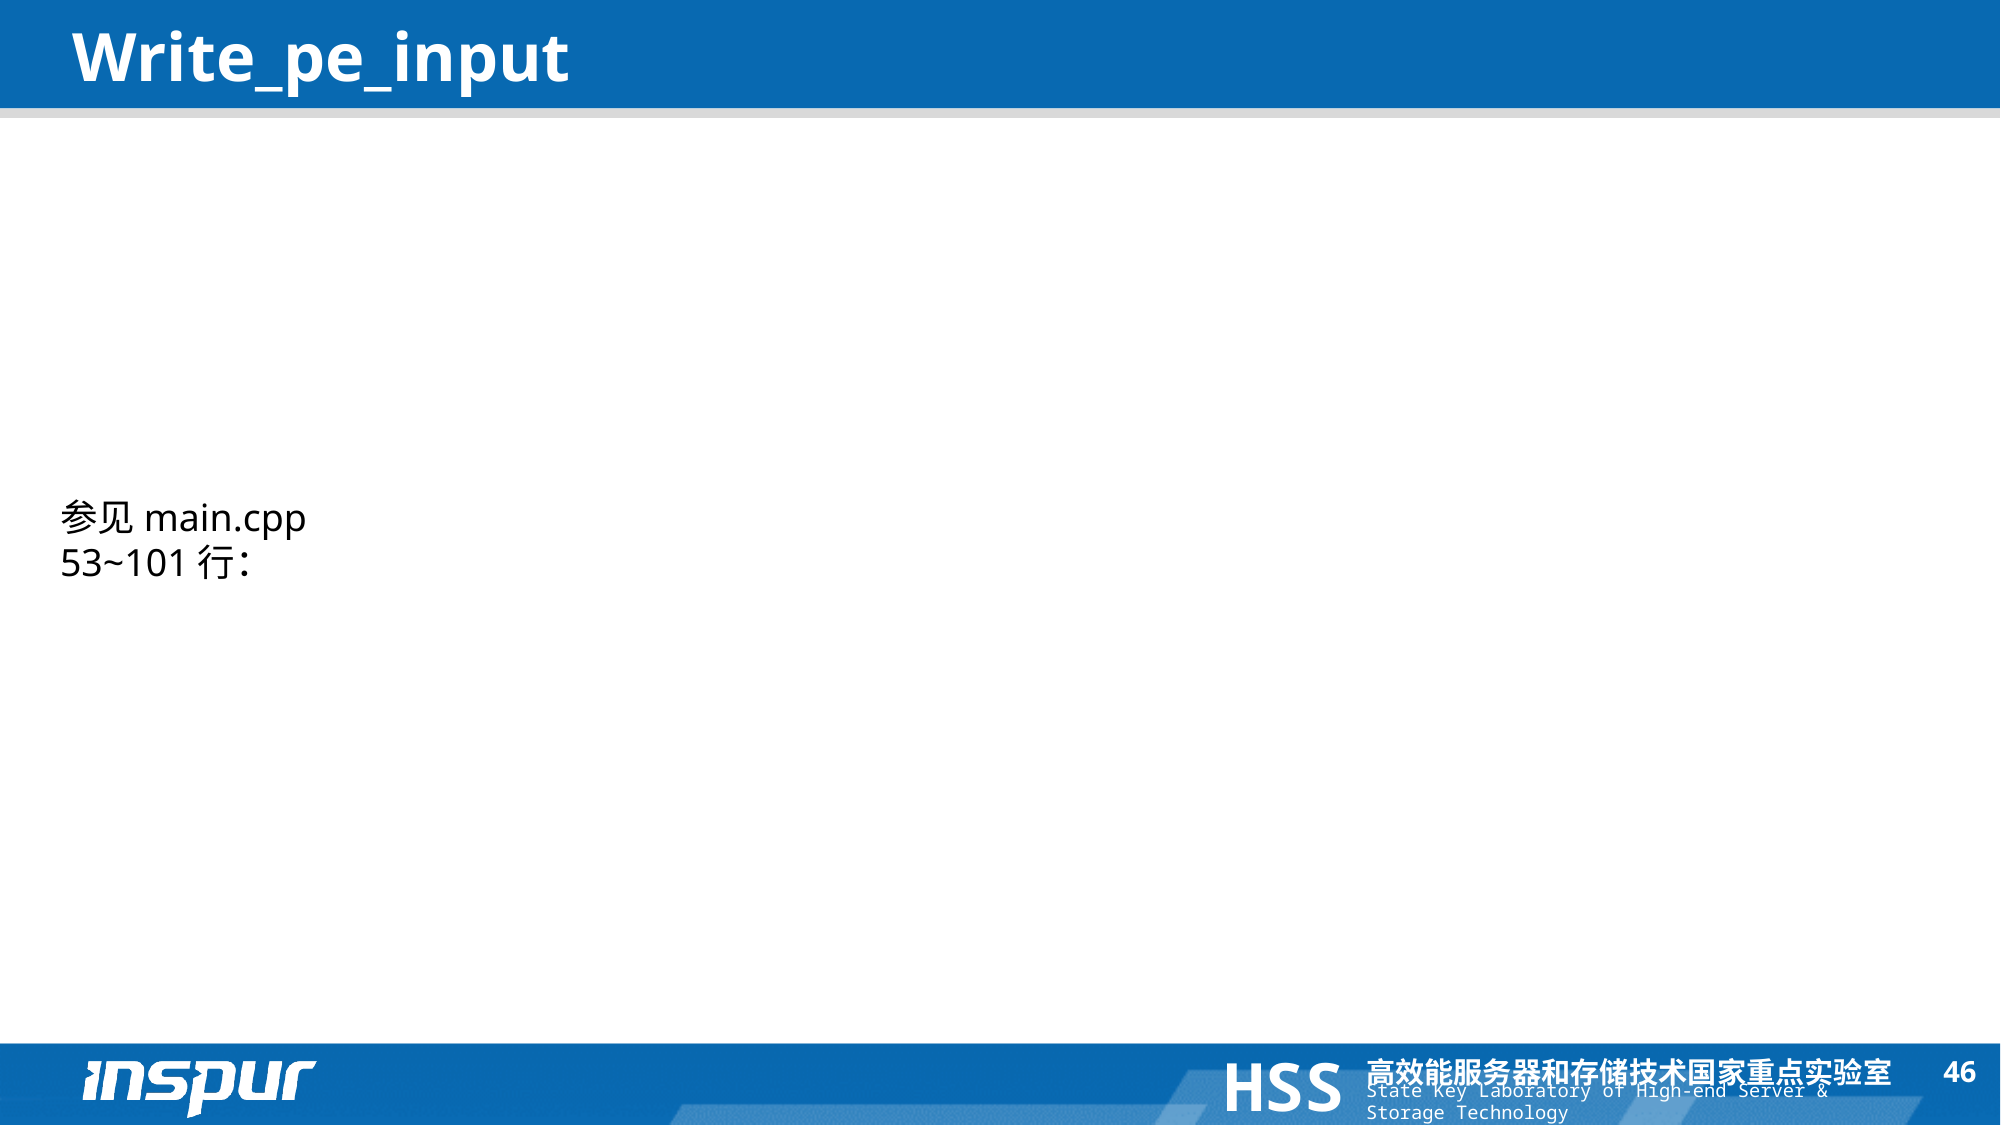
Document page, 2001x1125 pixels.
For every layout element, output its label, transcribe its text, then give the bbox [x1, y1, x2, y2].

picture [0, 1042, 2001, 1125]
text_box 参见main.cpp 53~101行： [45, 486, 322, 592]
title Write_pe_input [57, 0, 1948, 109]
